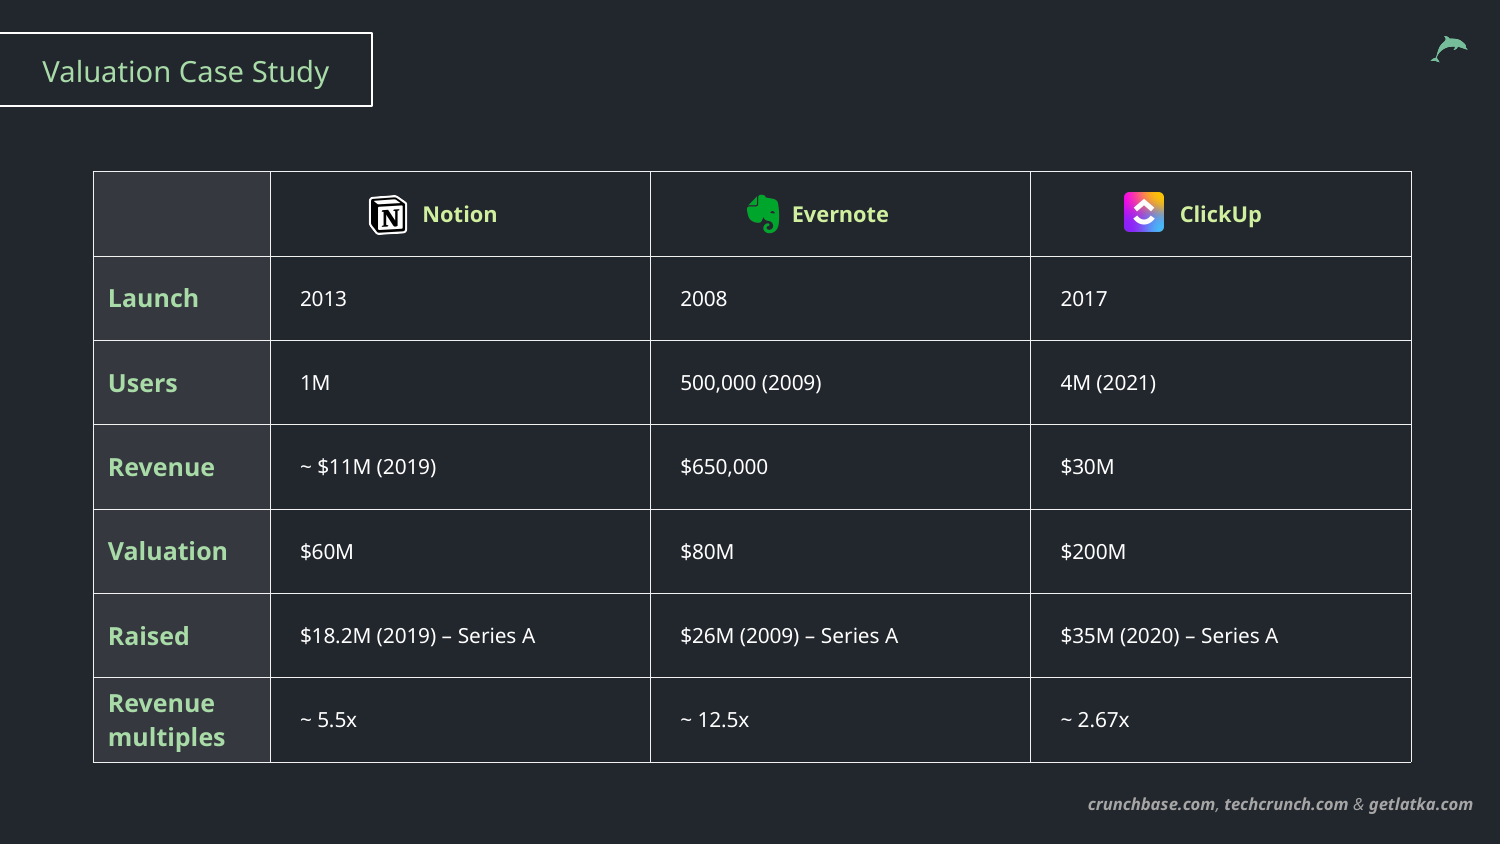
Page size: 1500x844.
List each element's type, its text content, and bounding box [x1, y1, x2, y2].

table_cell Raised [94, 594, 270, 677]
table_cell 1M [271, 341, 650, 424]
table_cell 2008 [651, 257, 1030, 340]
table_cell Revenue multiples [94, 678, 270, 762]
text_box [0, 31, 374, 108]
table_cell $30M [1031, 425, 1411, 509]
text_box Valuation Case Study [0, 49, 372, 92]
table_cell $200M [1031, 510, 1411, 593]
table_cell 2013 [271, 257, 650, 340]
table_cell Valuation [94, 510, 270, 593]
table_cell Users [94, 341, 270, 424]
table_header ClickUp [1031, 172, 1411, 256]
table_cell 500,000 (2009) [651, 341, 1030, 424]
table_cell 4M (2021) [1031, 341, 1411, 424]
picture [367, 195, 408, 236]
table_cell Revenue [94, 425, 270, 509]
text_box crunchbase.com, techcrunch.com & getlatka.com [923, 786, 1489, 822]
table_cell Launch [94, 257, 270, 340]
table_cell $35M (2020) – Series A [1031, 594, 1411, 677]
picture [1123, 192, 1164, 233]
table_header [94, 172, 270, 256]
table_cell $650,000 [651, 425, 1030, 509]
table_cell $80M [651, 510, 1030, 593]
picture [743, 193, 783, 234]
table_cell ~ 2.67x [1031, 678, 1411, 762]
table_cell 2017 [1031, 257, 1411, 340]
table_cell ~ 12.5x [651, 678, 1030, 762]
table_header Evernote [651, 172, 1030, 256]
table_header Notion [271, 172, 650, 256]
table_cell $60M [271, 510, 650, 593]
table_cell ~ $11M (2019) [271, 425, 650, 509]
table_cell $18.2M (2019) – Series A [271, 594, 650, 677]
table_cell ~ 5.5x [271, 678, 650, 762]
picture [1430, 36, 1469, 63]
table_cell $26M (2009) – Series A [651, 594, 1030, 677]
